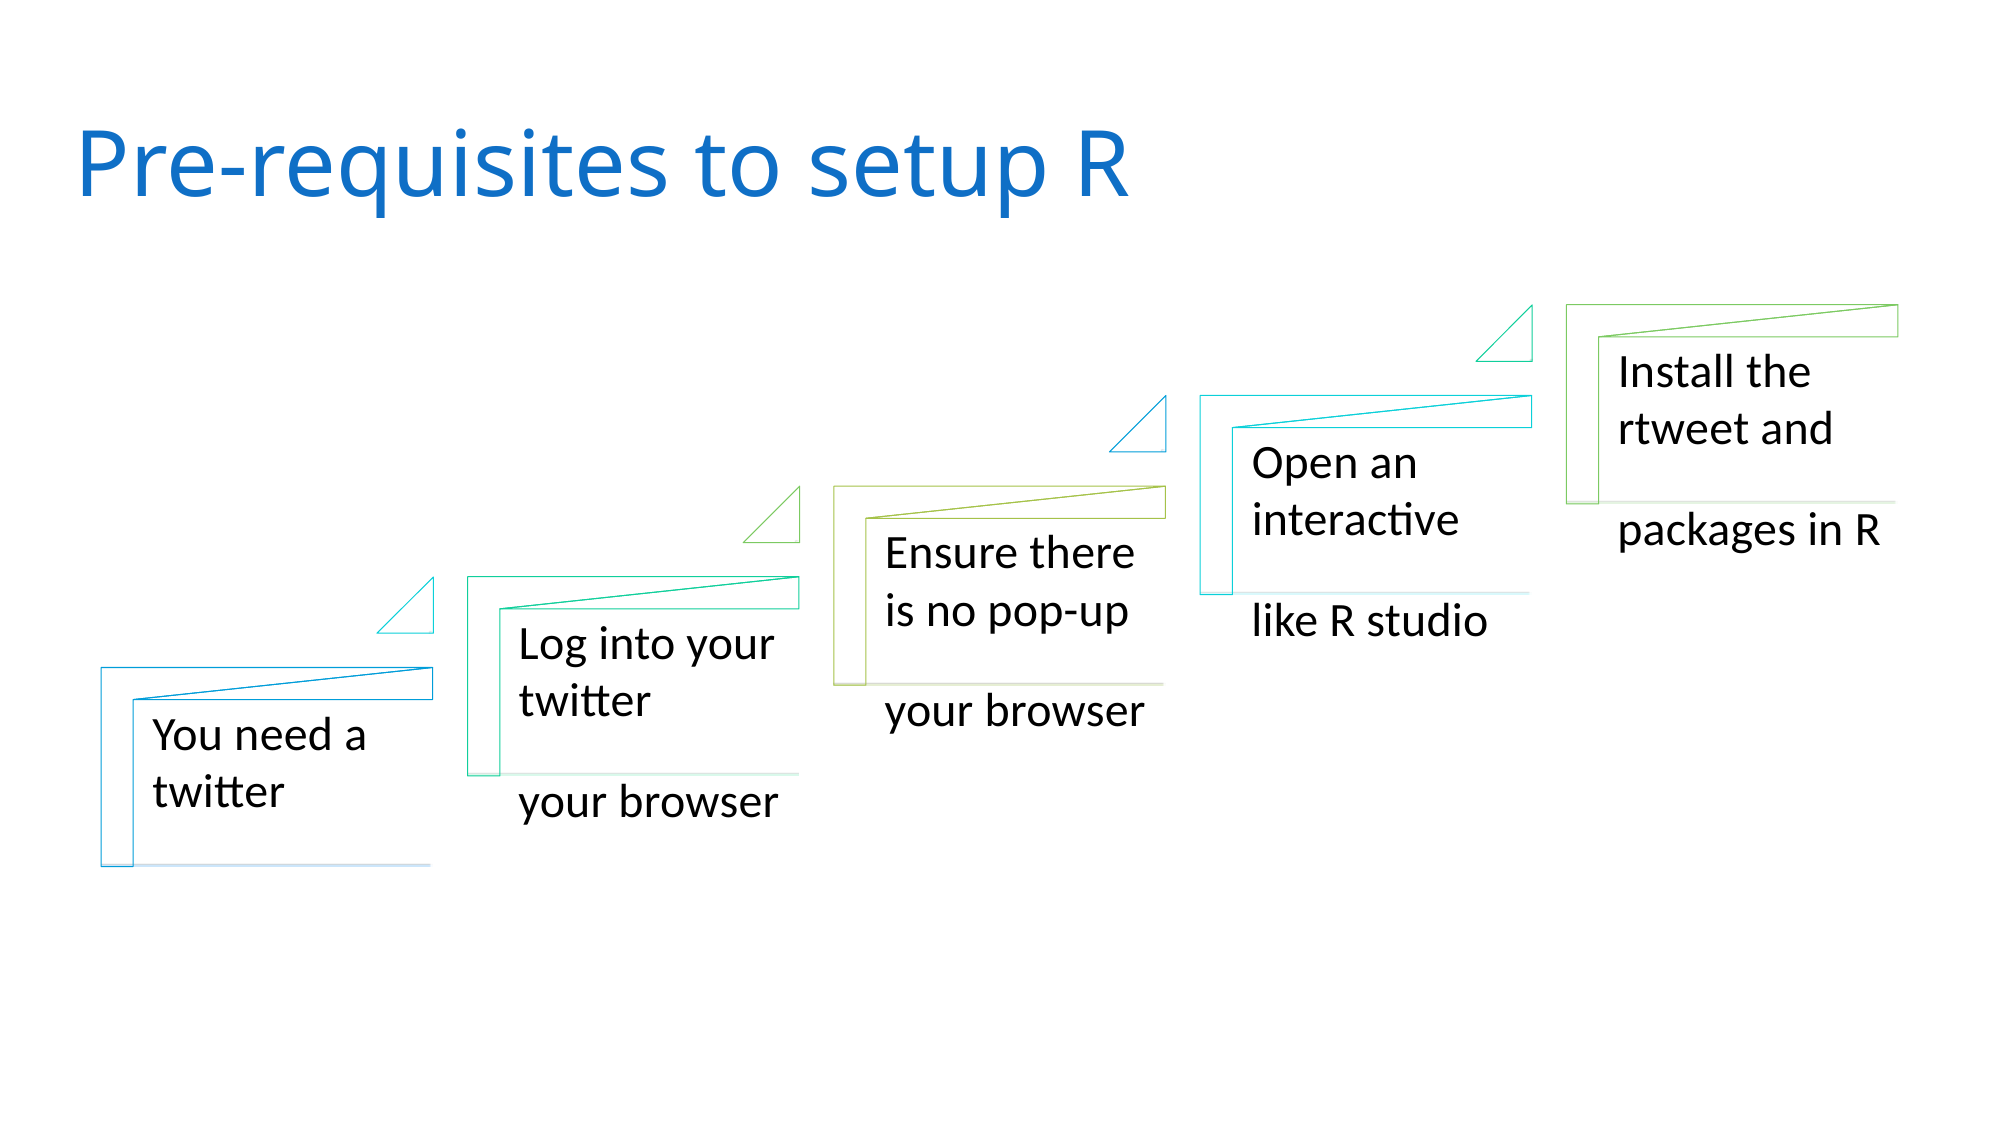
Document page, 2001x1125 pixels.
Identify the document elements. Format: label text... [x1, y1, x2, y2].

text_box your browser [518, 784, 781, 828]
picture [1475, 304, 1533, 362]
picture [833, 485, 1166, 686]
text_box packages in R [1617, 512, 1882, 556]
picture [376, 576, 434, 634]
picture [1109, 395, 1167, 453]
text_box your browser [884, 694, 1147, 737]
picture [743, 485, 800, 543]
text_box Pre-requisites to setup R [74, 104, 1134, 215]
picture [467, 576, 800, 777]
text_box like R studio [1251, 603, 1490, 646]
picture [1566, 304, 1899, 505]
picture [100, 669, 433, 867]
picture [1199, 395, 1532, 595]
